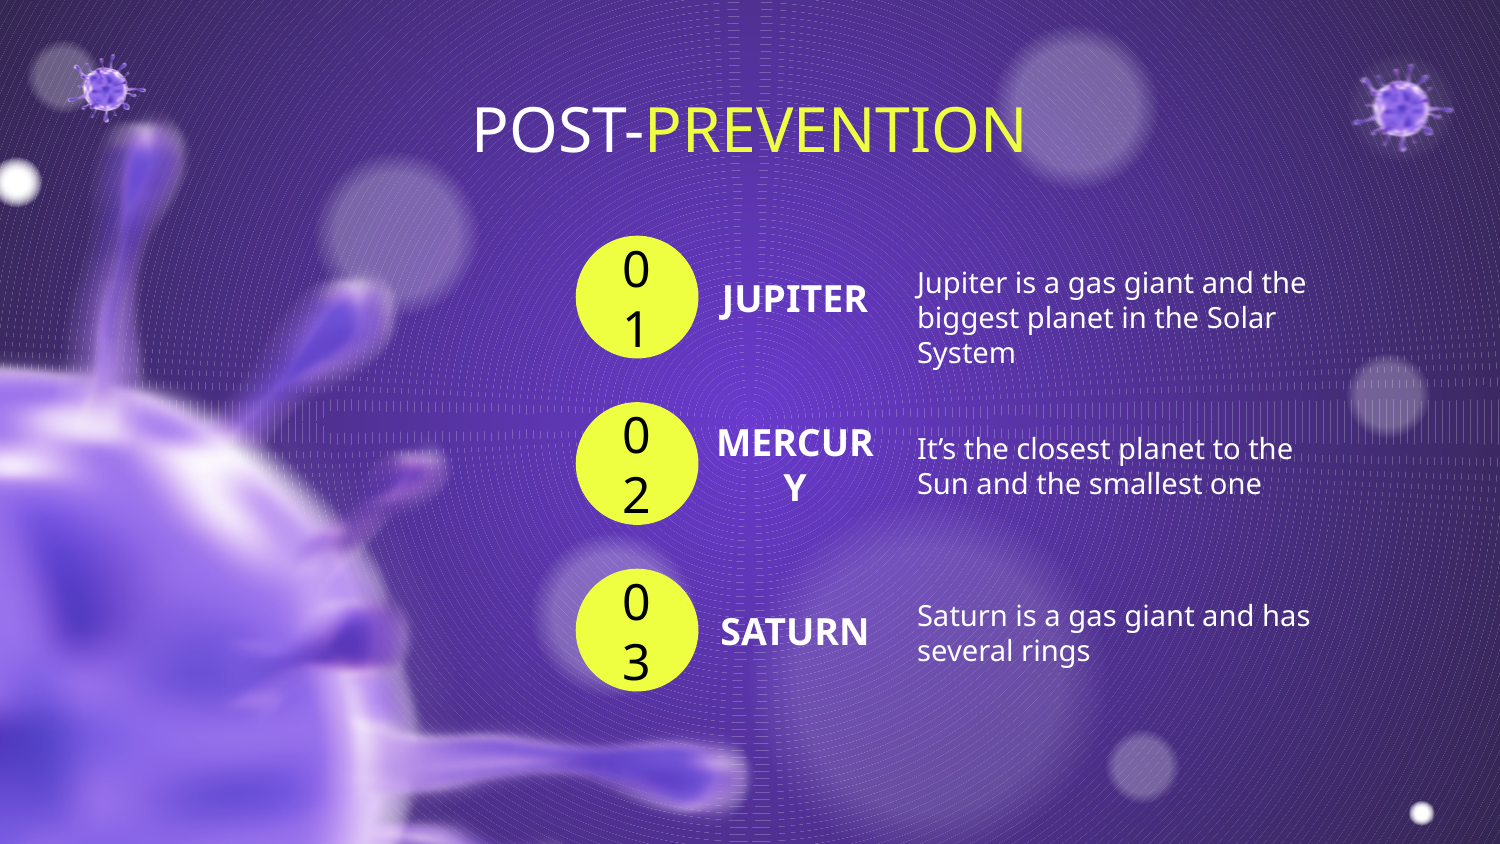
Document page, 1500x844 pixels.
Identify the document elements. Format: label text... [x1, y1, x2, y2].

text_box It’s the closest planet to the Sun and the smallest one [902, 415, 1367, 512]
text_box Jupiter is a gas giant and the biggest planet in the Solar System [902, 249, 1367, 345]
text_box SATURN [805, 597, 898, 663]
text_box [1302, 10, 1500, 206]
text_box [0, 45, 801, 844]
text_box JUPITER [805, 264, 898, 330]
text_box Saturn is a gas giant and has several rings [902, 582, 1367, 678]
text_box MERCURY [805, 431, 898, 497]
title POST-PREVENTION [805, 88, 1297, 167]
